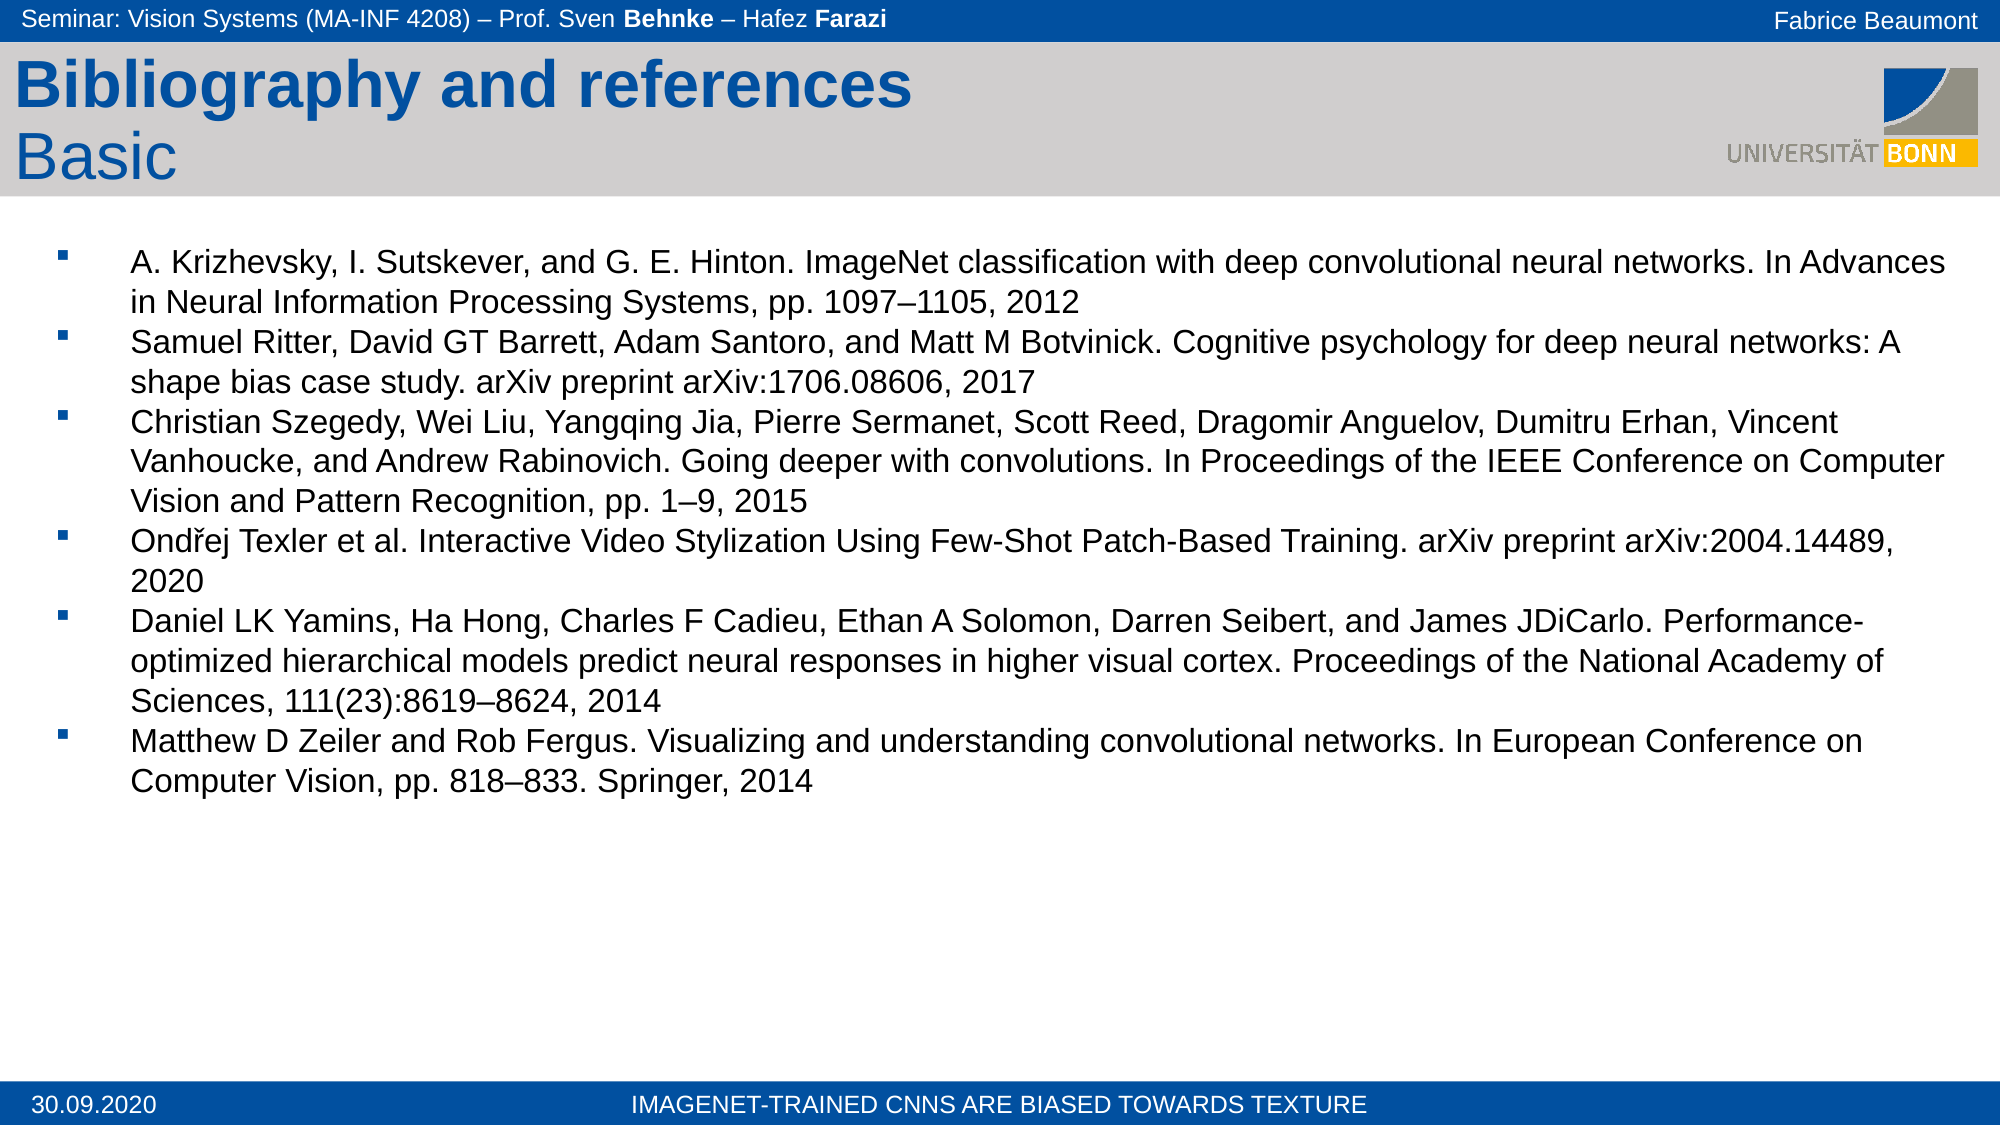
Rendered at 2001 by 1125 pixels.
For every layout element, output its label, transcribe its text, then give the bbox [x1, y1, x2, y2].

list Bibliography and references Basic [0, 42, 1725, 122]
picture [1724, 44, 1978, 187]
list A. Krizhevsky, I. Sutskever, and G. E. Hinton. ImageNet classification with deep convolutional neural networks. In Advances in Neural Information Processing Systems, pp. 1097–1105, 2012 Samuel Ritter, David GT Barrett, Adam Santoro, and Matt M Botvinick. Cognitive psychology for deep neural networks: A shape bias case study. arXiv preprint arXiv:1706.08606, 2017 Christian Szegedy, Wei Liu, Yangqing Jia, Pierre Sermanet, Scott Reed, Dragomir Anguelov, Dumitru Erhan, Vincent Vanhoucke, and Andrew Rabinovich. Going deeper with convolutions. In Proceedings of the IEEE Conference on Computer Vision and Pattern Recognition, pp. 1–9, 2015 Ondřej Texler et al. Interactive Video Stylization Using Few-Shot Patch-Based Training. arXiv preprint arXiv:2004.14489, 2020 Daniel LK Yamins, Ha Hong, Charles F Cadieu, Ethan A Solomon, Darren Seibert, and James JDiCarlo. Performance-optimized hierarchical models predict neural responses in higher visual cortex. Proceedings of the National Academy of Sciences, 111(23):8619–8624, 2014 Matthew D Zeiler and Rob Fergus. Visualizing and understanding convolutional networks. In European Conference on Computer Vision, pp. 818–833. Springer, 2014 [40, 232, 1965, 1049]
